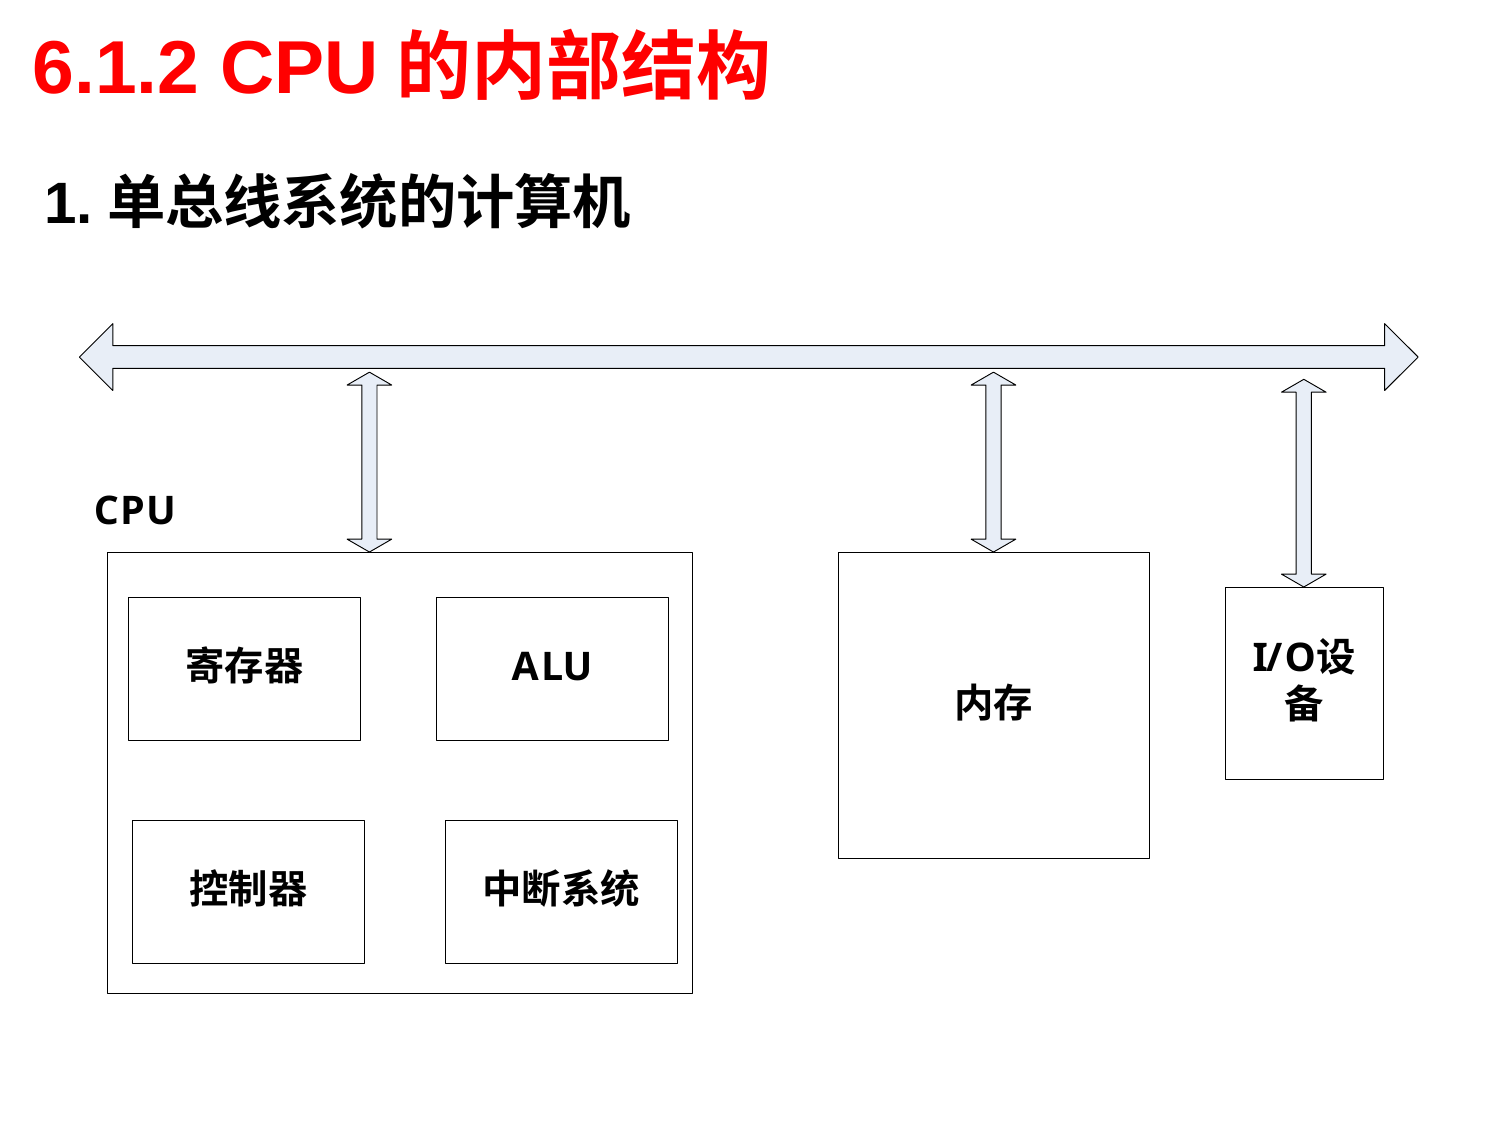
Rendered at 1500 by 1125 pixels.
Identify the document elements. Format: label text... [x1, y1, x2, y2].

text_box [16, 317, 1424, 999]
title 1.单总线系统的计算机 [13, 139, 1295, 260]
text_box 6.1.2 CPU的内部结构 [17, 3, 1300, 124]
